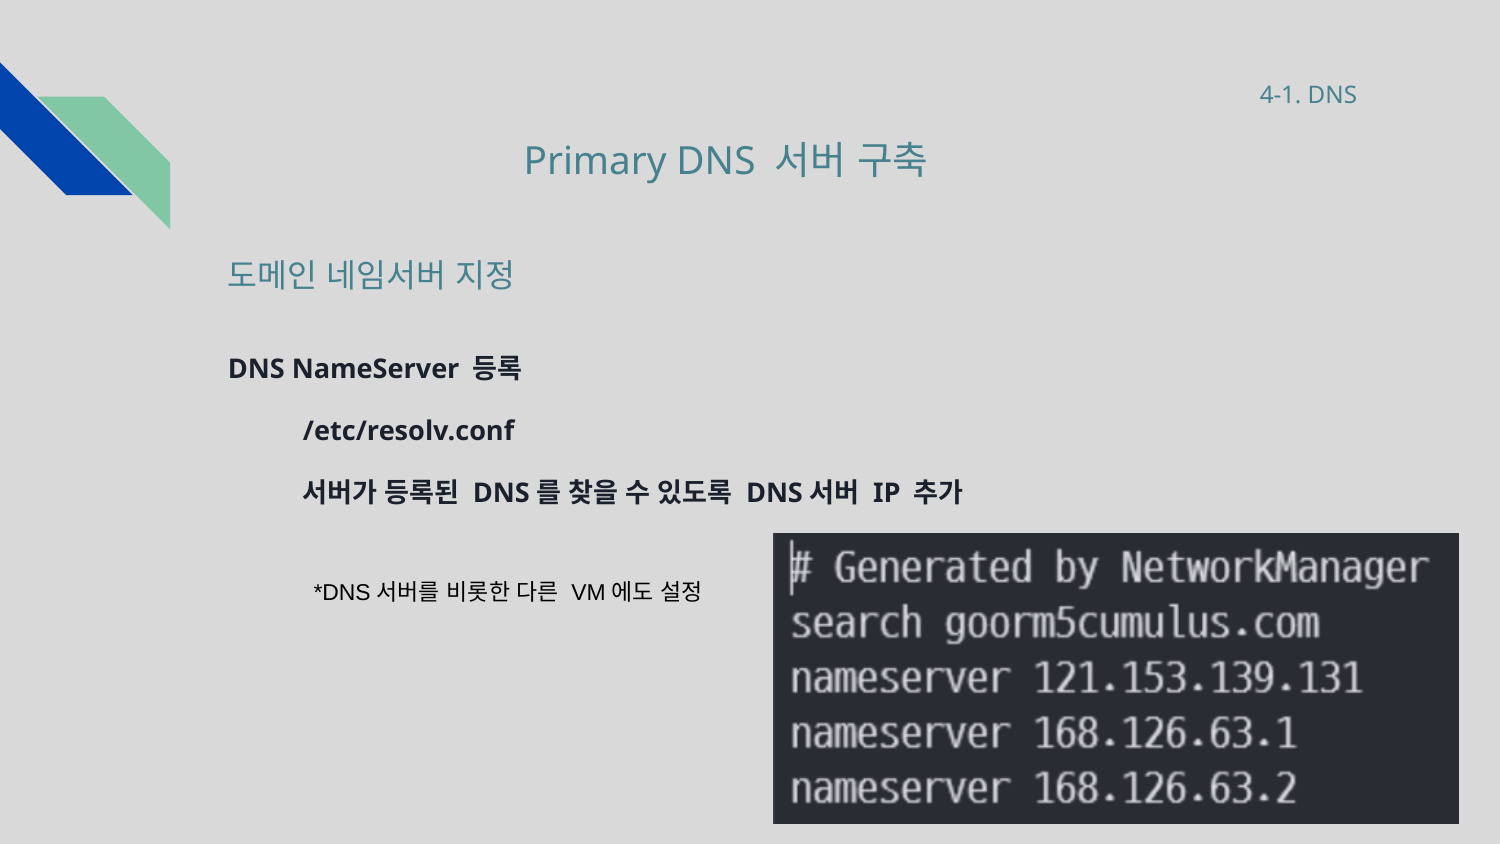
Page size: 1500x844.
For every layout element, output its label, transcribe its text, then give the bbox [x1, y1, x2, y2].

text_box *DNS서버를 비롯한 다른 VM에도 설정 [298, 563, 767, 620]
title 도메인 네임서버 지정 [212, 240, 875, 305]
list DNS NameServer 등록 /etc/resolv.conf 서버가 등록된 DNS를 찾을 수 있도록 DNS서버 IP 추가 [212, 331, 1368, 784]
picture [772, 533, 1460, 825]
title Primary DNS 서버 구축 [395, 120, 1057, 185]
title 4-1. DNS [1056, 64, 1373, 129]
